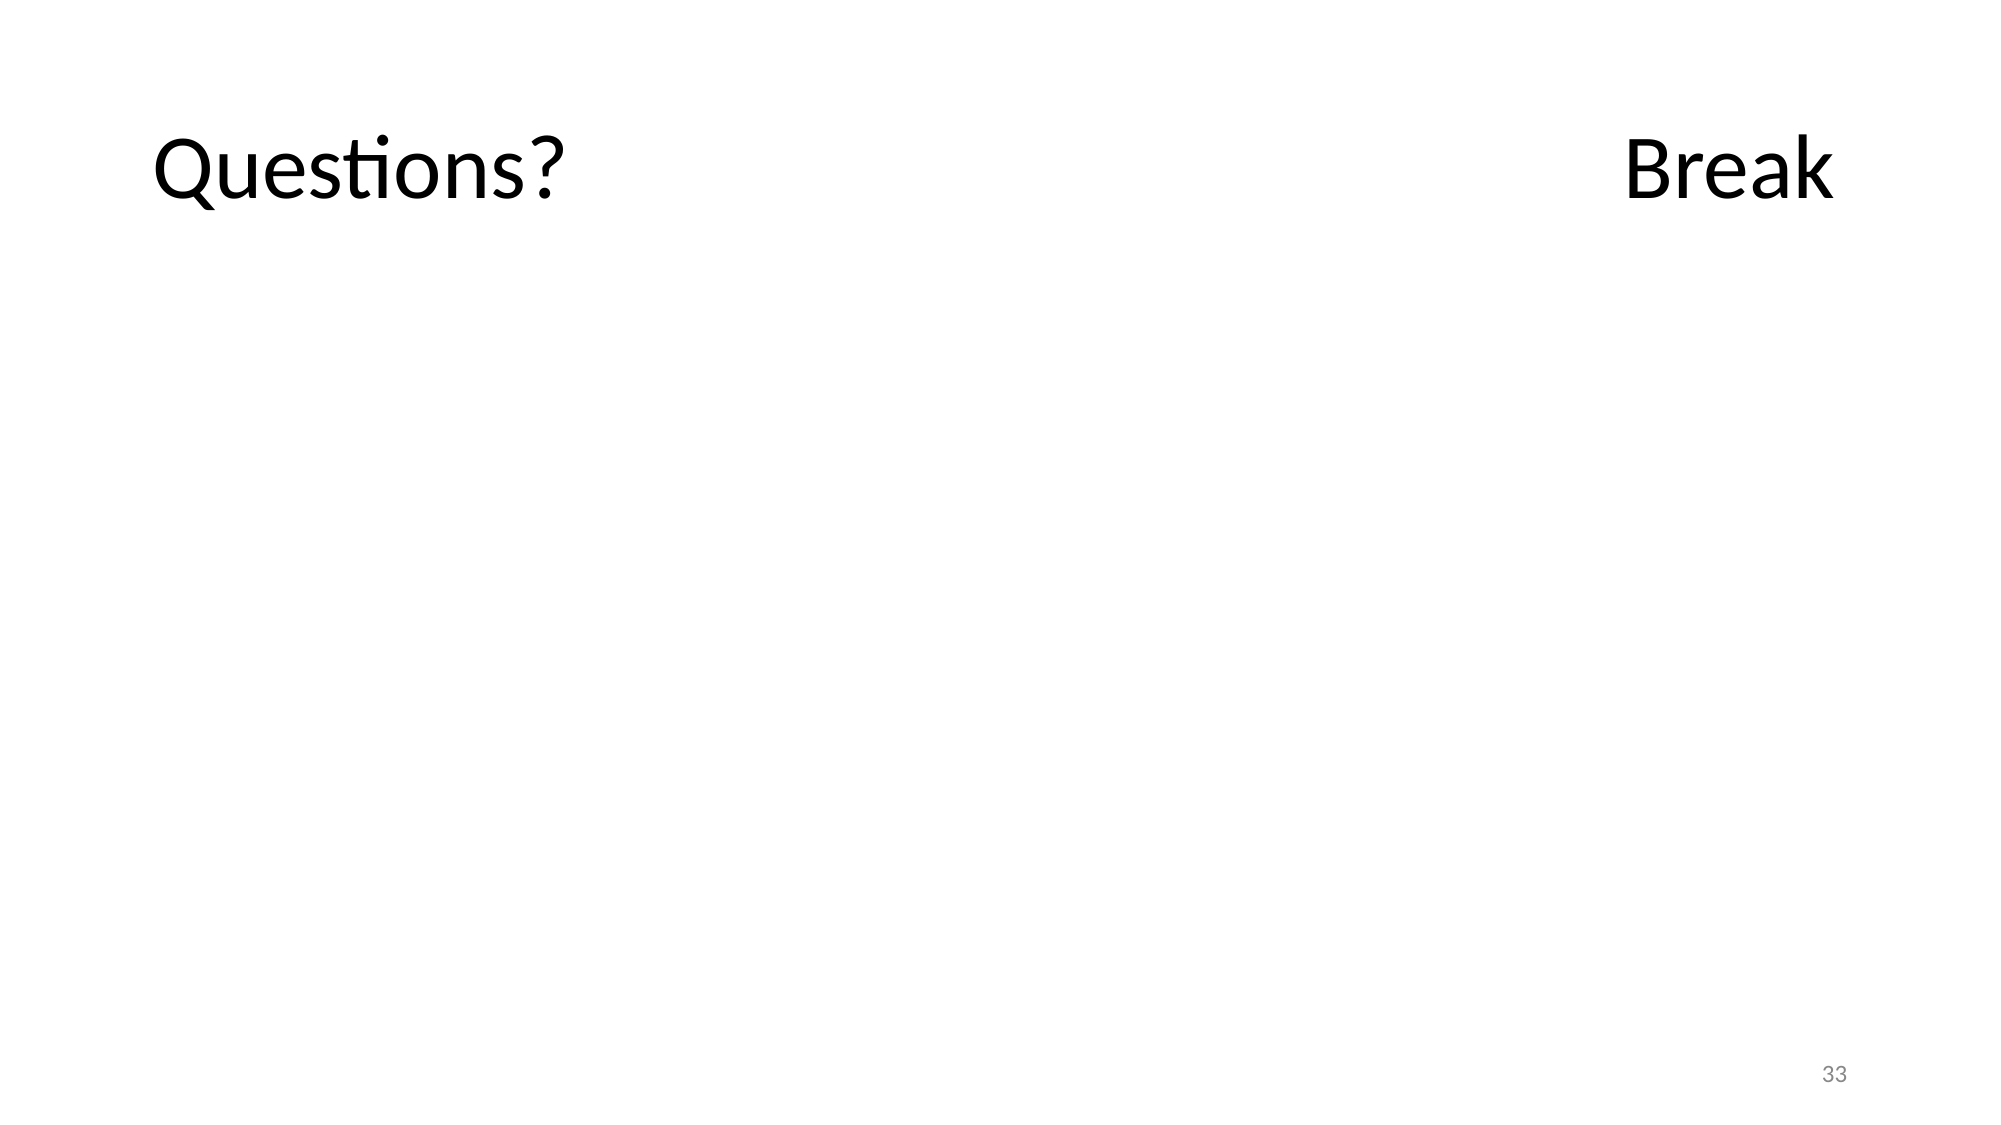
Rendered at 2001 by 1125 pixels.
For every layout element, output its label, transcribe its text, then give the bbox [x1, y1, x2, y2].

slide_number ‹#› [1412, 1042, 1863, 1103]
title Questions? Break [137, 59, 1863, 278]
